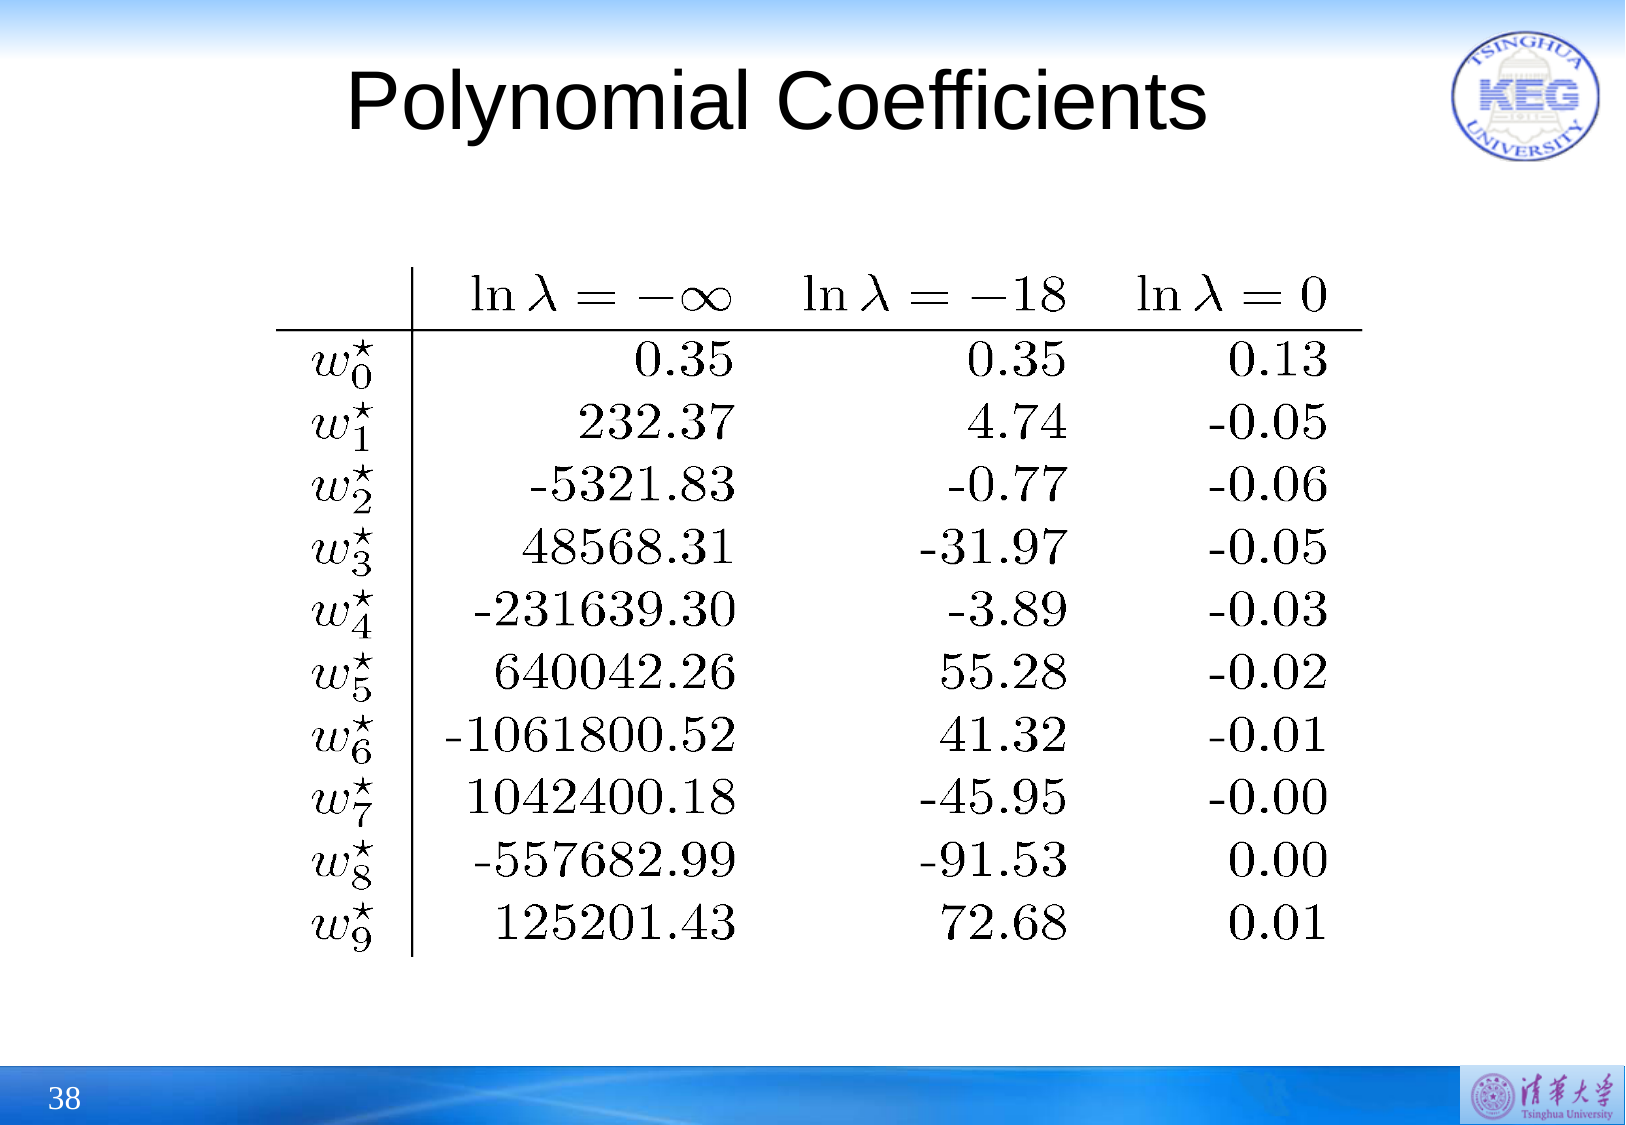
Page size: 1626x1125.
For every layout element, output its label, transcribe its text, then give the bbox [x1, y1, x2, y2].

picture [271, 262, 1365, 958]
title Polynomial Coefficients [44, 30, 1581, 162]
picture [1450, 30, 1604, 163]
picture [0, 1065, 1625, 1125]
